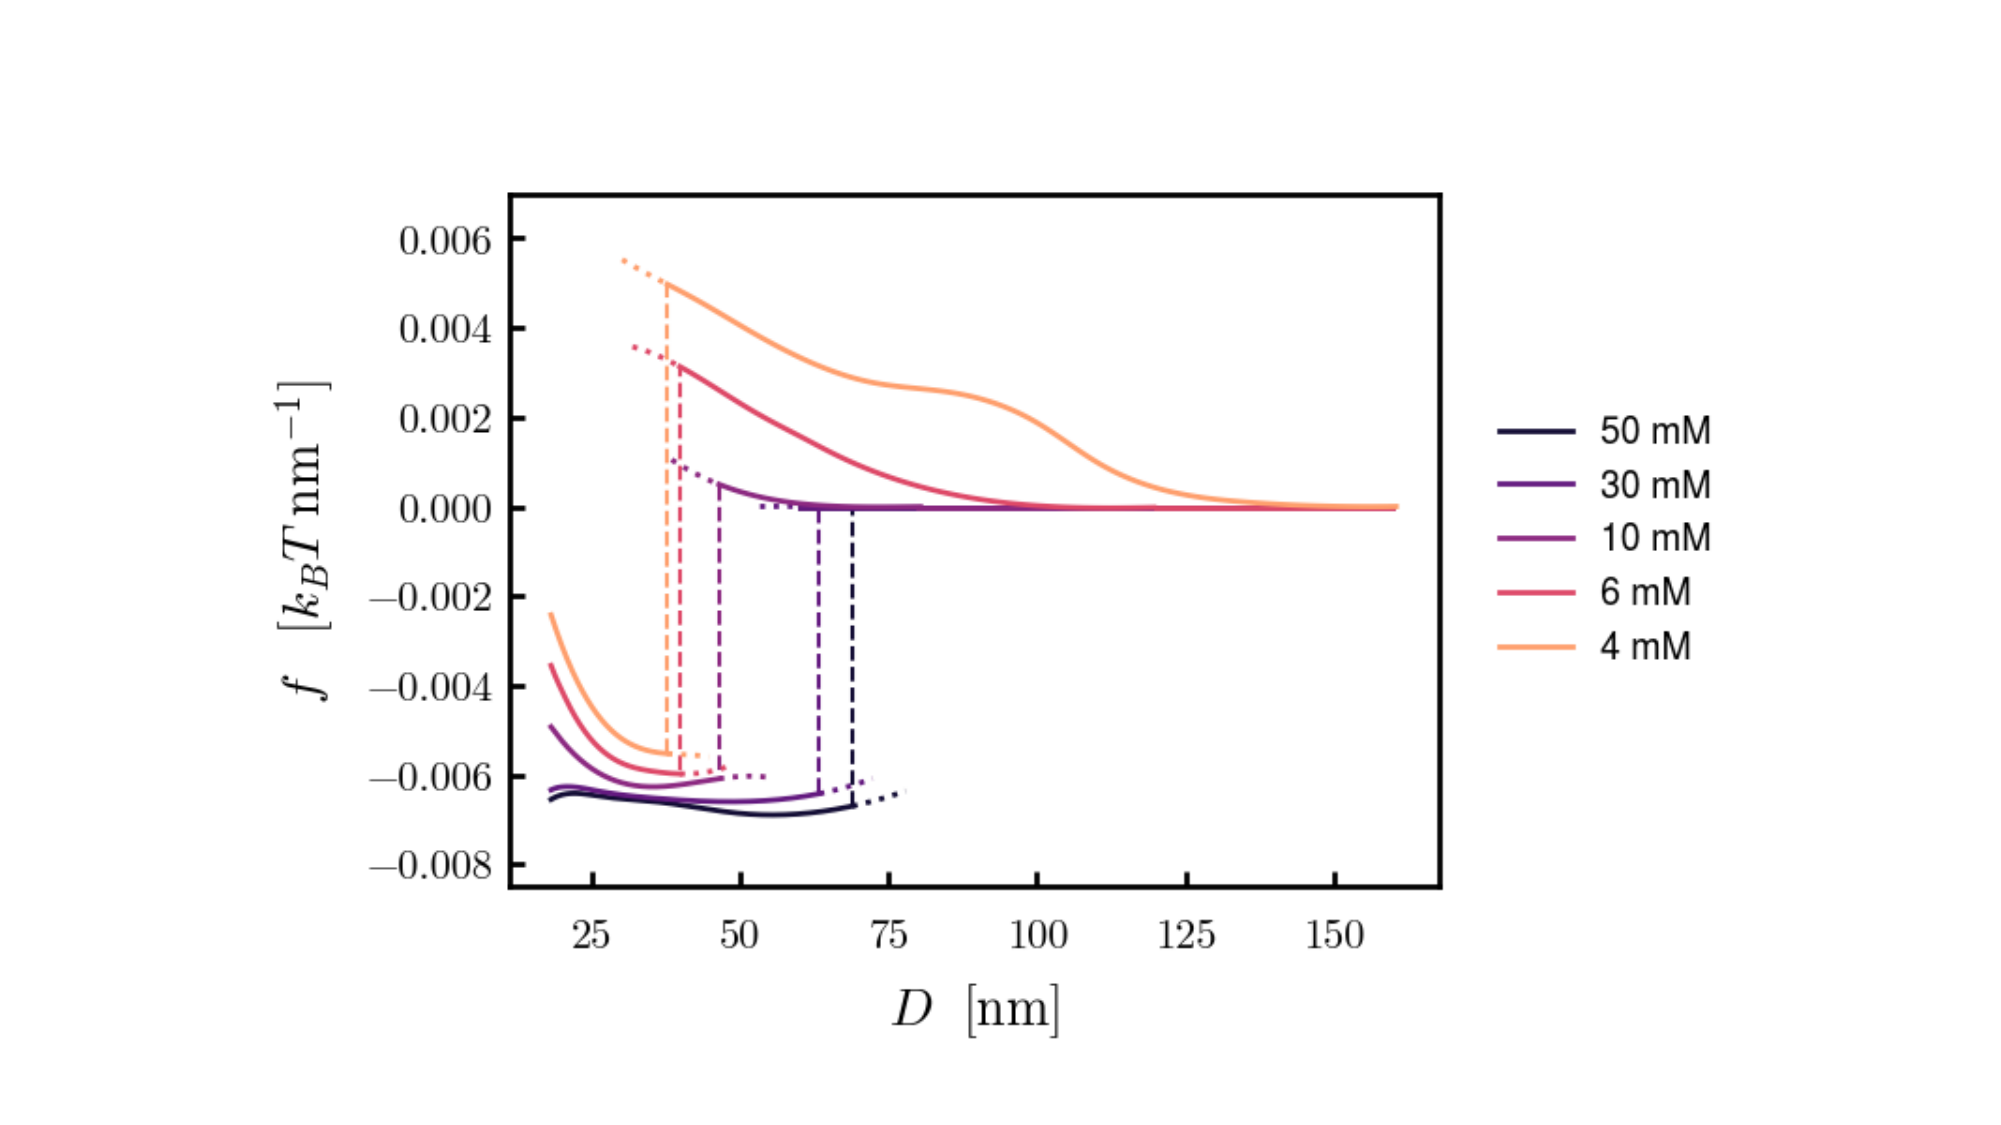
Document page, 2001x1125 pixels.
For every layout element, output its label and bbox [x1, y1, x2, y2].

picture [255, 176, 1745, 1061]
